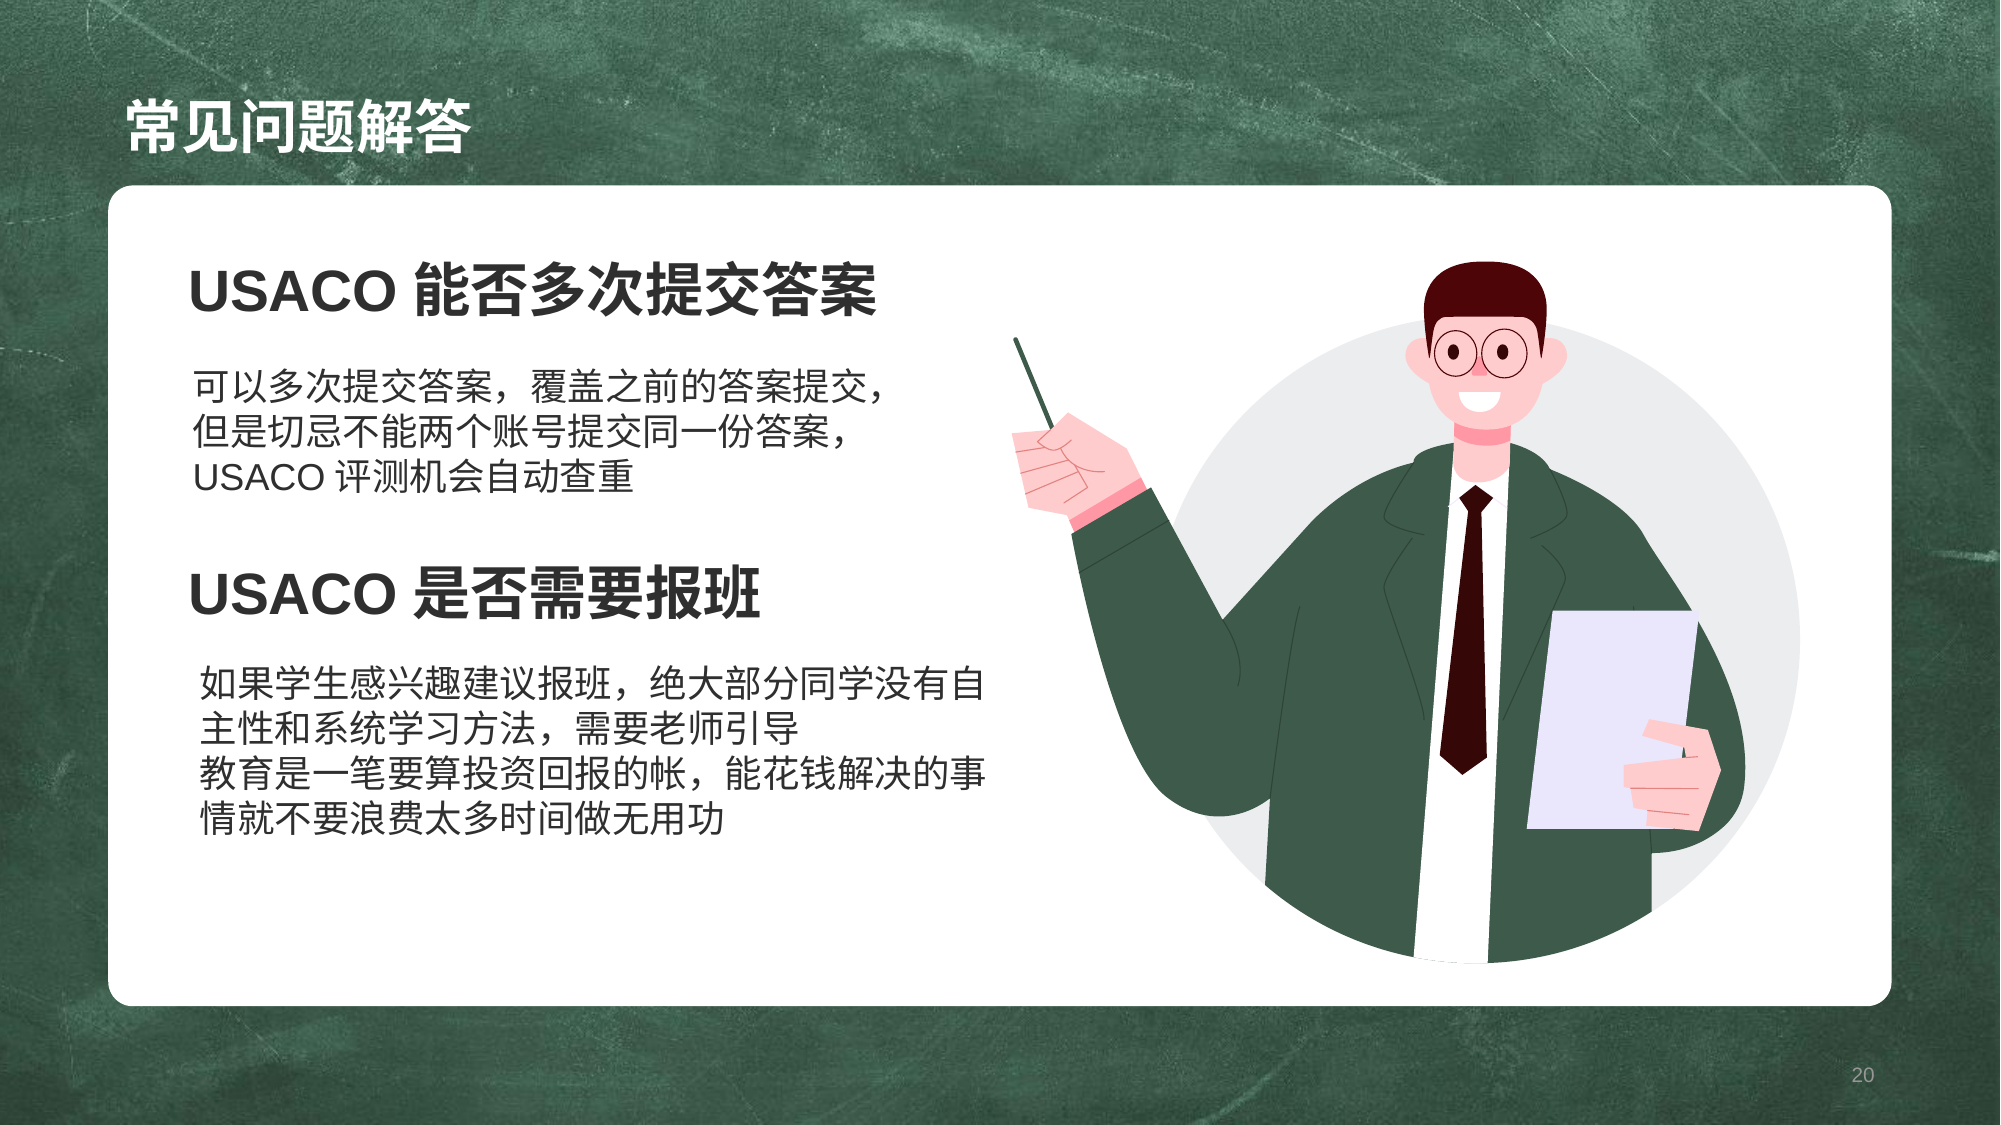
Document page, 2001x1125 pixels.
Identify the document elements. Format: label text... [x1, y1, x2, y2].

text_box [173, 244, 920, 548]
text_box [173, 548, 920, 888]
slide_number 20 [1452, 1056, 1890, 1092]
picture [0, 0, 2000, 1125]
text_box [1011, 261, 1801, 964]
text_box 如果学生感兴趣建议报班，绝大部分同学没有自主性和系统学习方法，需要老师引导 教育是一笔要算投资回报的帐，能花钱解决的事情就不要浪费太多时间做无用功 [920, 653, 1011, 848]
title 常见问题解答 [108, 0, 1890, 169]
